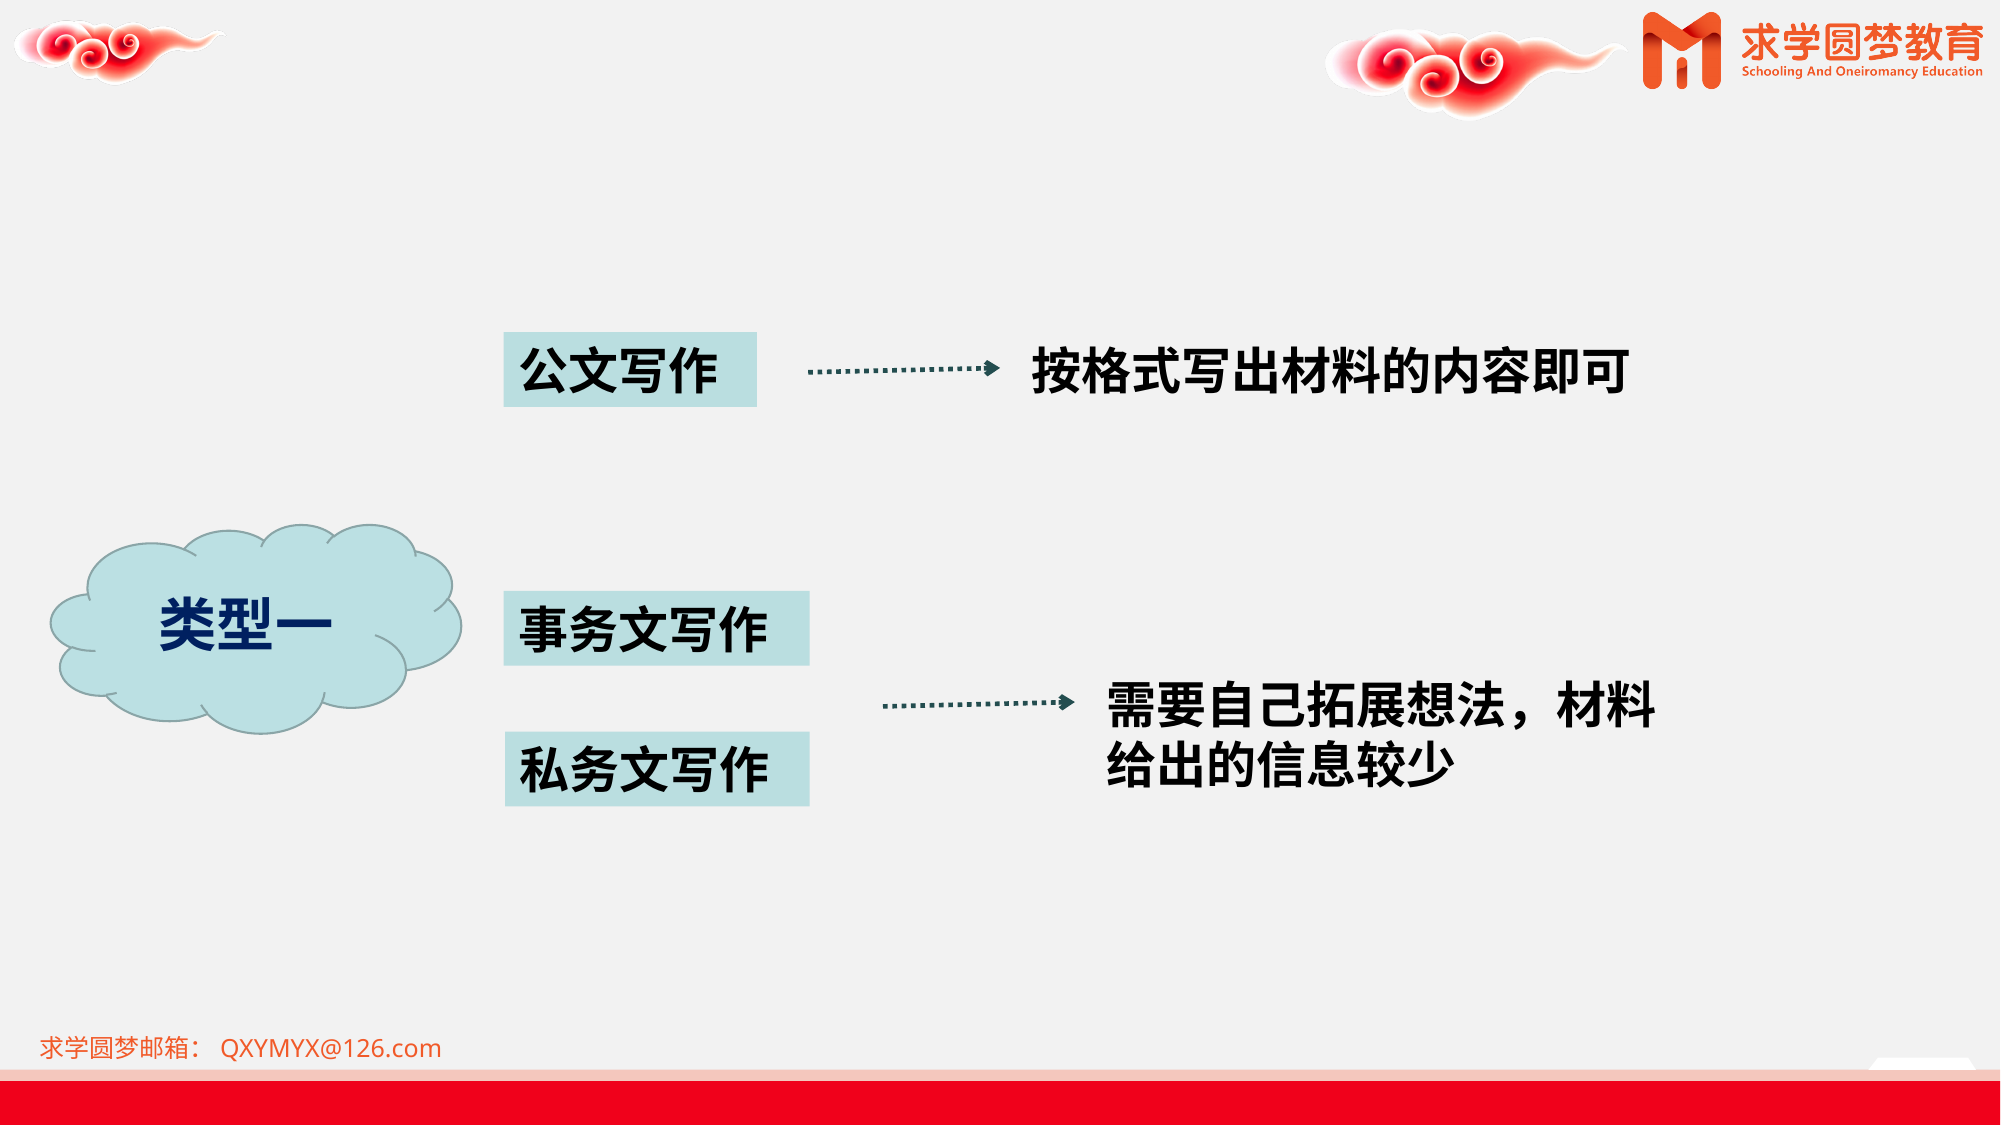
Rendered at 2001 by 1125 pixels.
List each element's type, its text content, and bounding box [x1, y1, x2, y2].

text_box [808, 332, 1677, 408]
text_box 公文写作 [503, 332, 757, 407]
text_box 类型一 [143, 580, 369, 666]
picture [1304, 0, 2000, 134]
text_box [882, 666, 1677, 803]
text_box [49, 523, 463, 735]
picture [0, 0, 248, 95]
text_box 事务文写作 [503, 590, 810, 666]
text_box 私务文写作 [505, 731, 810, 807]
